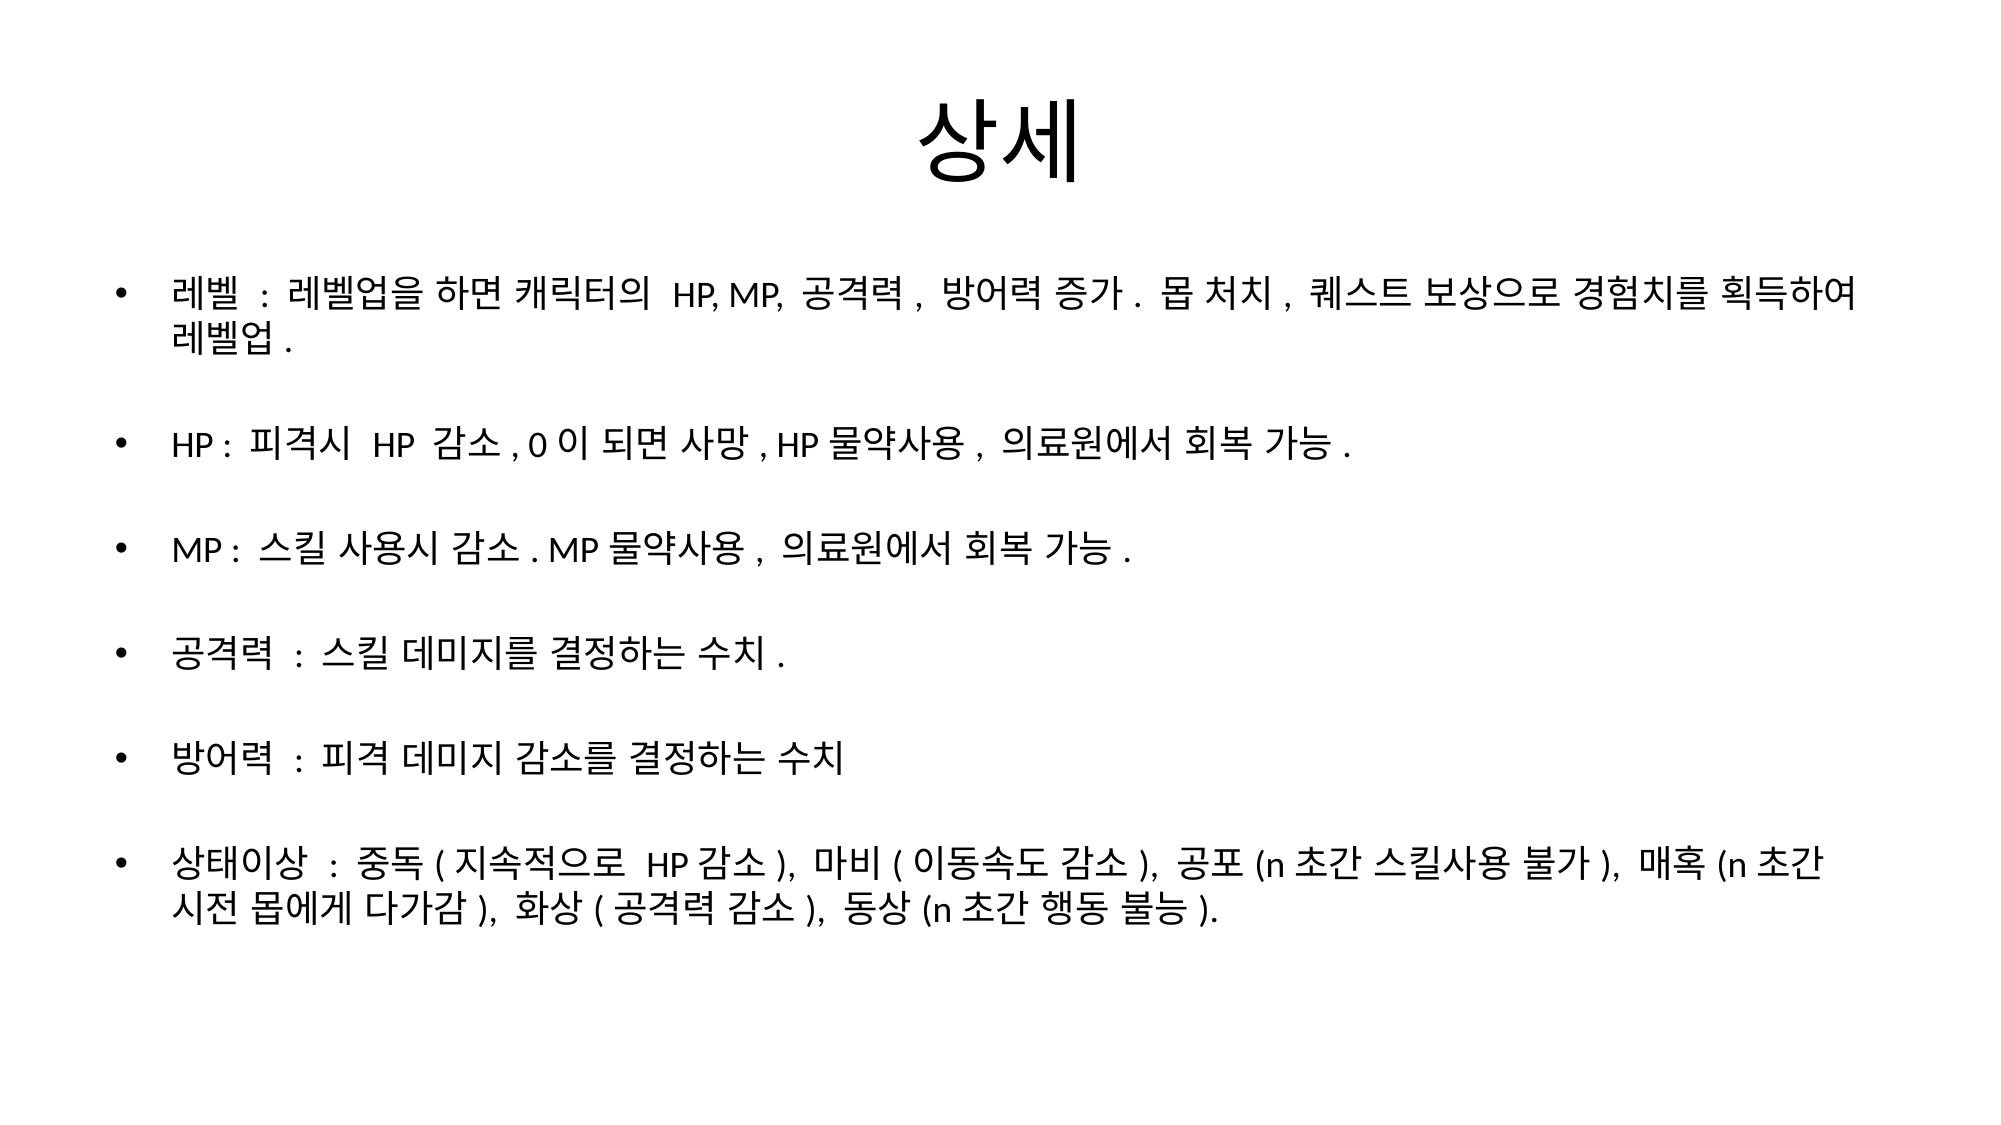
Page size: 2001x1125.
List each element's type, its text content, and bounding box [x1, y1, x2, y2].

title 상세 [99, 45, 1900, 233]
list 레벨 : 레벨업을 하면 캐릭터의 HP, MP, 공격력, 방어력 증가. 몹 처치, 퀘스트 보상으로 경험치를 획득하여 레벨업. HP : 피격시 HP 감소, 0이 되면 사망, HP물약사용, 의료원에서 회복 가능. MP : 스킬 사용시 감소. MP물약사용, 의료원에서 회복 가능. 공격력 : 스킬 데미지를 결정하는 수치. 방어력 : 피격 데미지 감소를 결정하는 수치 상태이상 : 중독(지속적으로 HP감소), 마비(이동속도 감소), 공포(n초간 스킬사용 불가), 매혹(n초간 시전 몹에게 다가감), 화상(공격력 감소), 동상(n초간 행동 불능). [99, 262, 1900, 1005]
